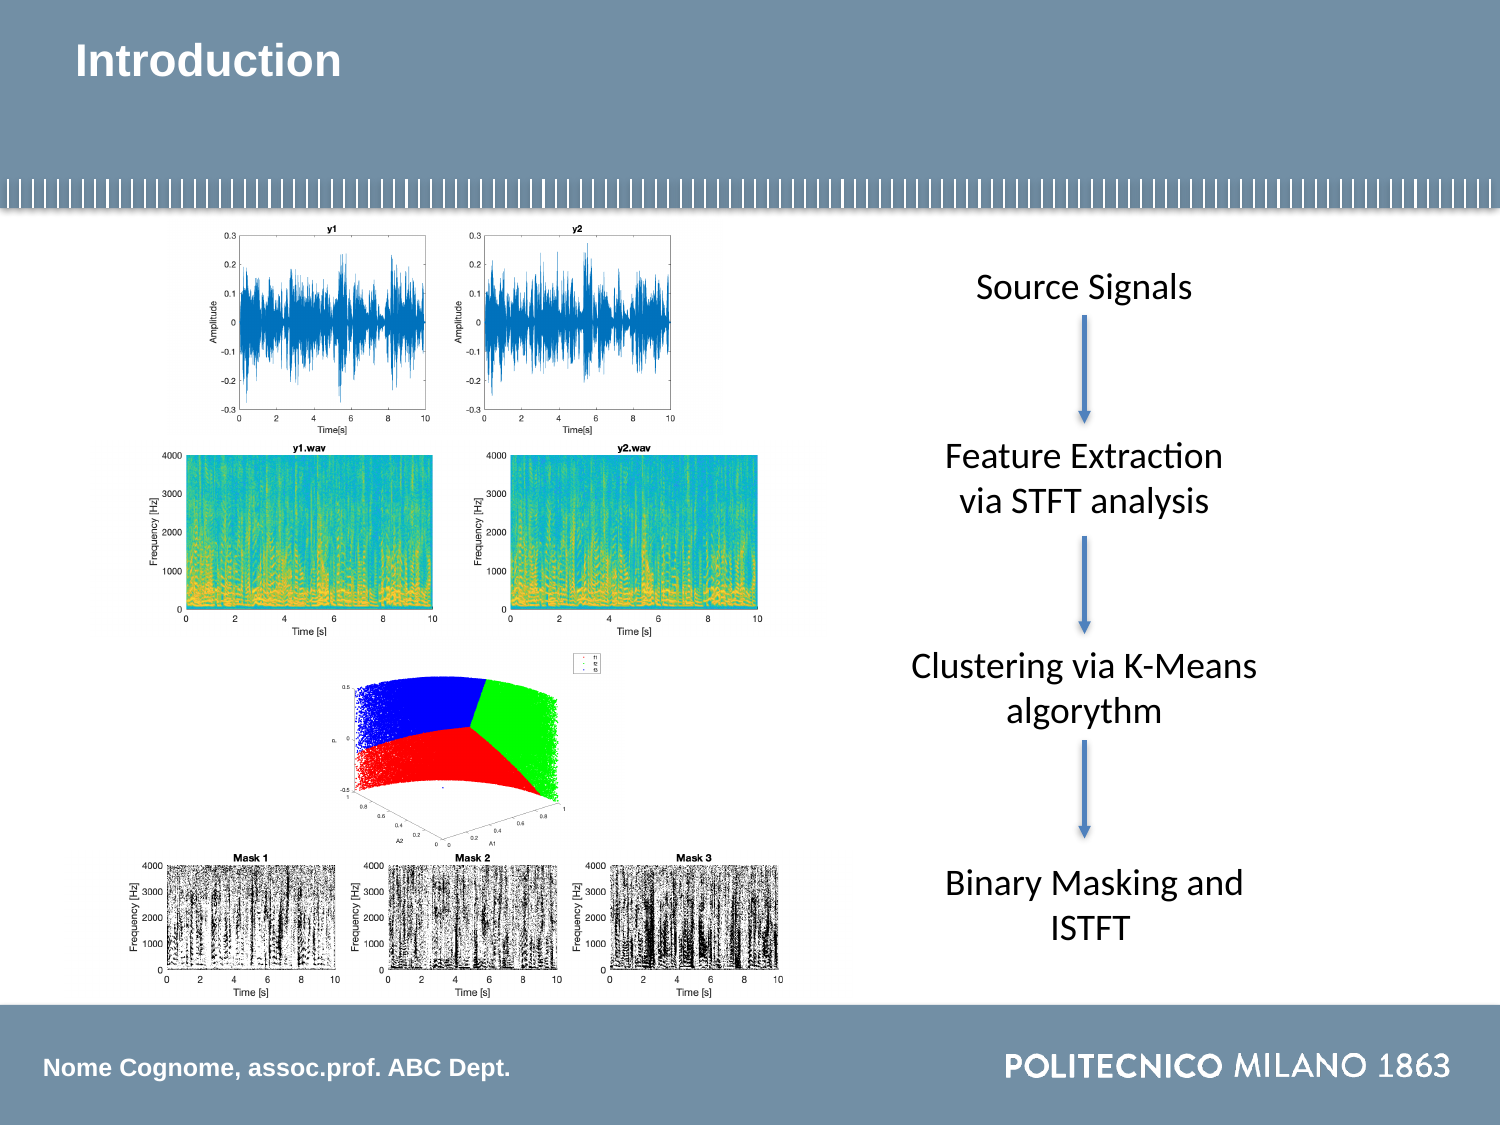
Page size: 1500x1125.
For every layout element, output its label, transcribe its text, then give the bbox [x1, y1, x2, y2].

picture [167, 218, 724, 435]
picture [63, 440, 854, 999]
text_box Binary Masking and ISTFT [930, 850, 1260, 956]
text_box Clustering via K-Means algorythm [896, 634, 1273, 739]
picture [999, 1041, 1456, 1089]
text_box Feature Extraction via STFT analysis [930, 423, 1239, 529]
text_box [45, 1068, 505, 1074]
title Introduction [47, 22, 1455, 161]
text_box Source Signals [961, 255, 1208, 315]
